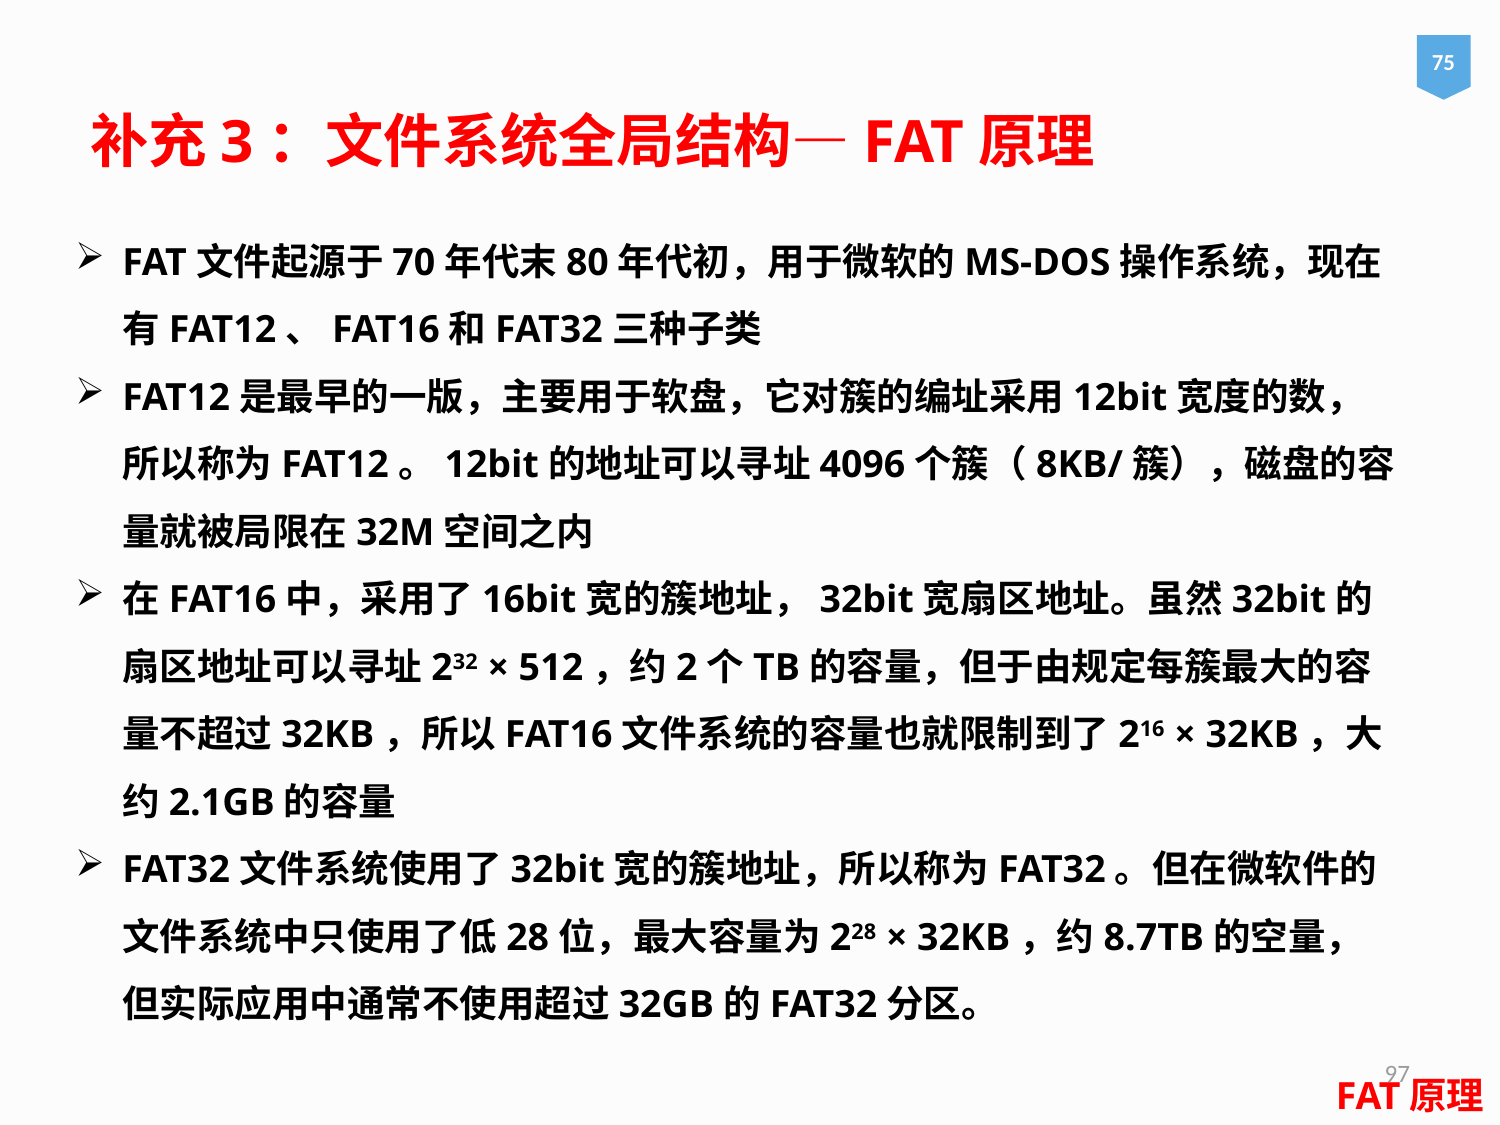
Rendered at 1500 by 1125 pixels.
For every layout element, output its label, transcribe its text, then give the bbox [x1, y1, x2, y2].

text_box FAT原理 [1321, 1064, 1500, 1125]
slide_number 97 [1074, 1042, 1425, 1103]
text_box 补充3：文件系统全局结构—FAT原理 [74, 45, 1425, 233]
text_box 75 [1414, 33, 1473, 102]
text_box FAT文件起源于70年代末80年代初，用于微软的MS-DOS操作系统，现在有FAT12、FAT16和FAT32三种子类 FAT12是最早的一版，主要用于软盘，它对簇的编址采用12bit宽度的数，所以称为FAT12。12bit的地址可以寻址4096个簇（8KB/簇），磁盘的容量就被局限在32M空间之内 在FAT16中，采用了16bit宽的簇地址，32bit宽扇区地址。虽然32bit的扇区地址可以寻址232 × 512，约2个TB的容量，但于由规定每簇最大的容量不超过32KB，所以FAT16文件系统的容量也就限制到了216 × 32KB，大约2.1GB的容量 FAT32文件系统使用了32bit宽的簇地址，所以称为FAT32。但在微软件的文件系统中只使用了低28位，最大容量为228 × 32KB，约8.7TB的空量，但实际应用中通常不使用超过32GB的FAT32分区。 [60, 208, 1411, 1033]
